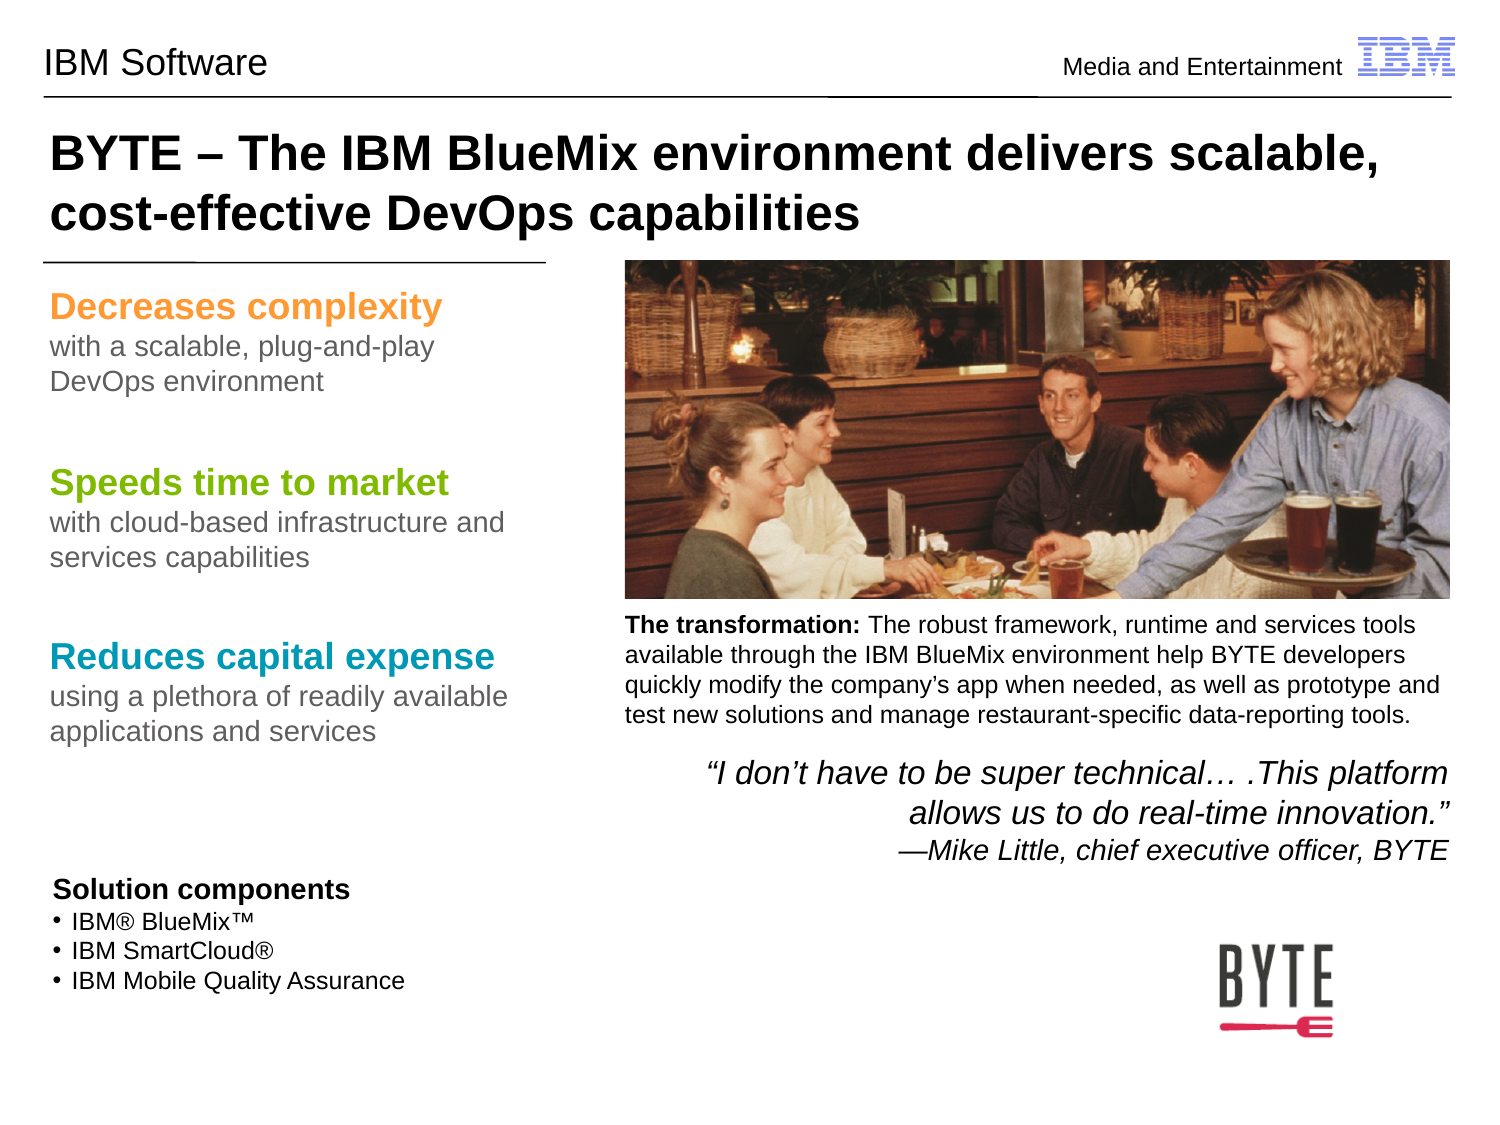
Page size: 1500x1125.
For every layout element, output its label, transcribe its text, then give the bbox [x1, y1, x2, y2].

text_box Speeds time to market with cloud-based infrastructure and services capabilities [34, 450, 563, 588]
text_box “I don’t have to be super technical… .This platform allows us to do real-time innovation.” —Mike Little, chief executive officer, BYTE [624, 751, 1450, 874]
text_box IBM Software [43, 37, 275, 83]
text_box Reduces capital expense using a plethora of readily available applications and services [34, 624, 563, 763]
text_box Decreases complexity with a scalable, plug-and-play DevOps environment [34, 274, 550, 413]
text_box Media and Entertainment [1062, 50, 1344, 81]
text_box Solution components IBM® BlueMix™ IBM SmartCloud® IBM Mobile Quality Assurance [37, 862, 625, 1038]
text_box BYTE – The IBM BlueMix environment delivers scalable, cost-effective DevOps capabilities [34, 112, 1443, 248]
picture [1187, 912, 1367, 1067]
picture [624, 260, 1451, 599]
picture [1358, 37, 1455, 76]
text_box The transformation: The robust framework, runtime and services tools available through the IBM BlueMix environment help BYTE developers quickly modify the company’s app when needed, as well as prototype and test new solutions and manage restaurant-specific data-reporting tools. [624, 608, 1450, 736]
